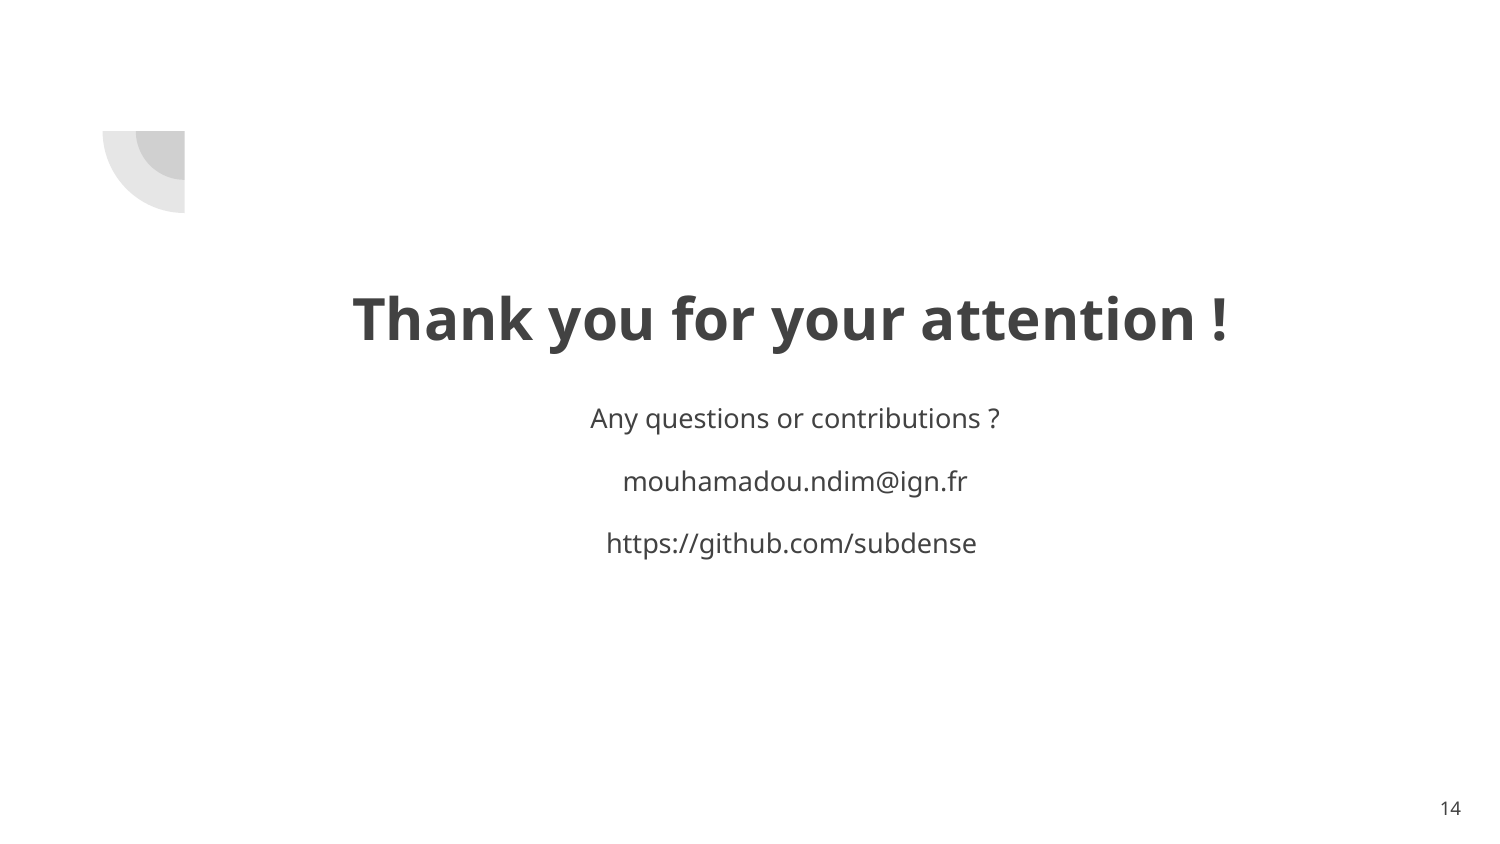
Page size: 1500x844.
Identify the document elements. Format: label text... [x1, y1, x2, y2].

list Any questions or contributions ? mouhamadou.ndim@ign.fr https://github.com/subdense [218, 382, 1372, 799]
title Thank you for your attention ! [213, 267, 1368, 432]
slide_number ‹#› [1386, 777, 1477, 842]
